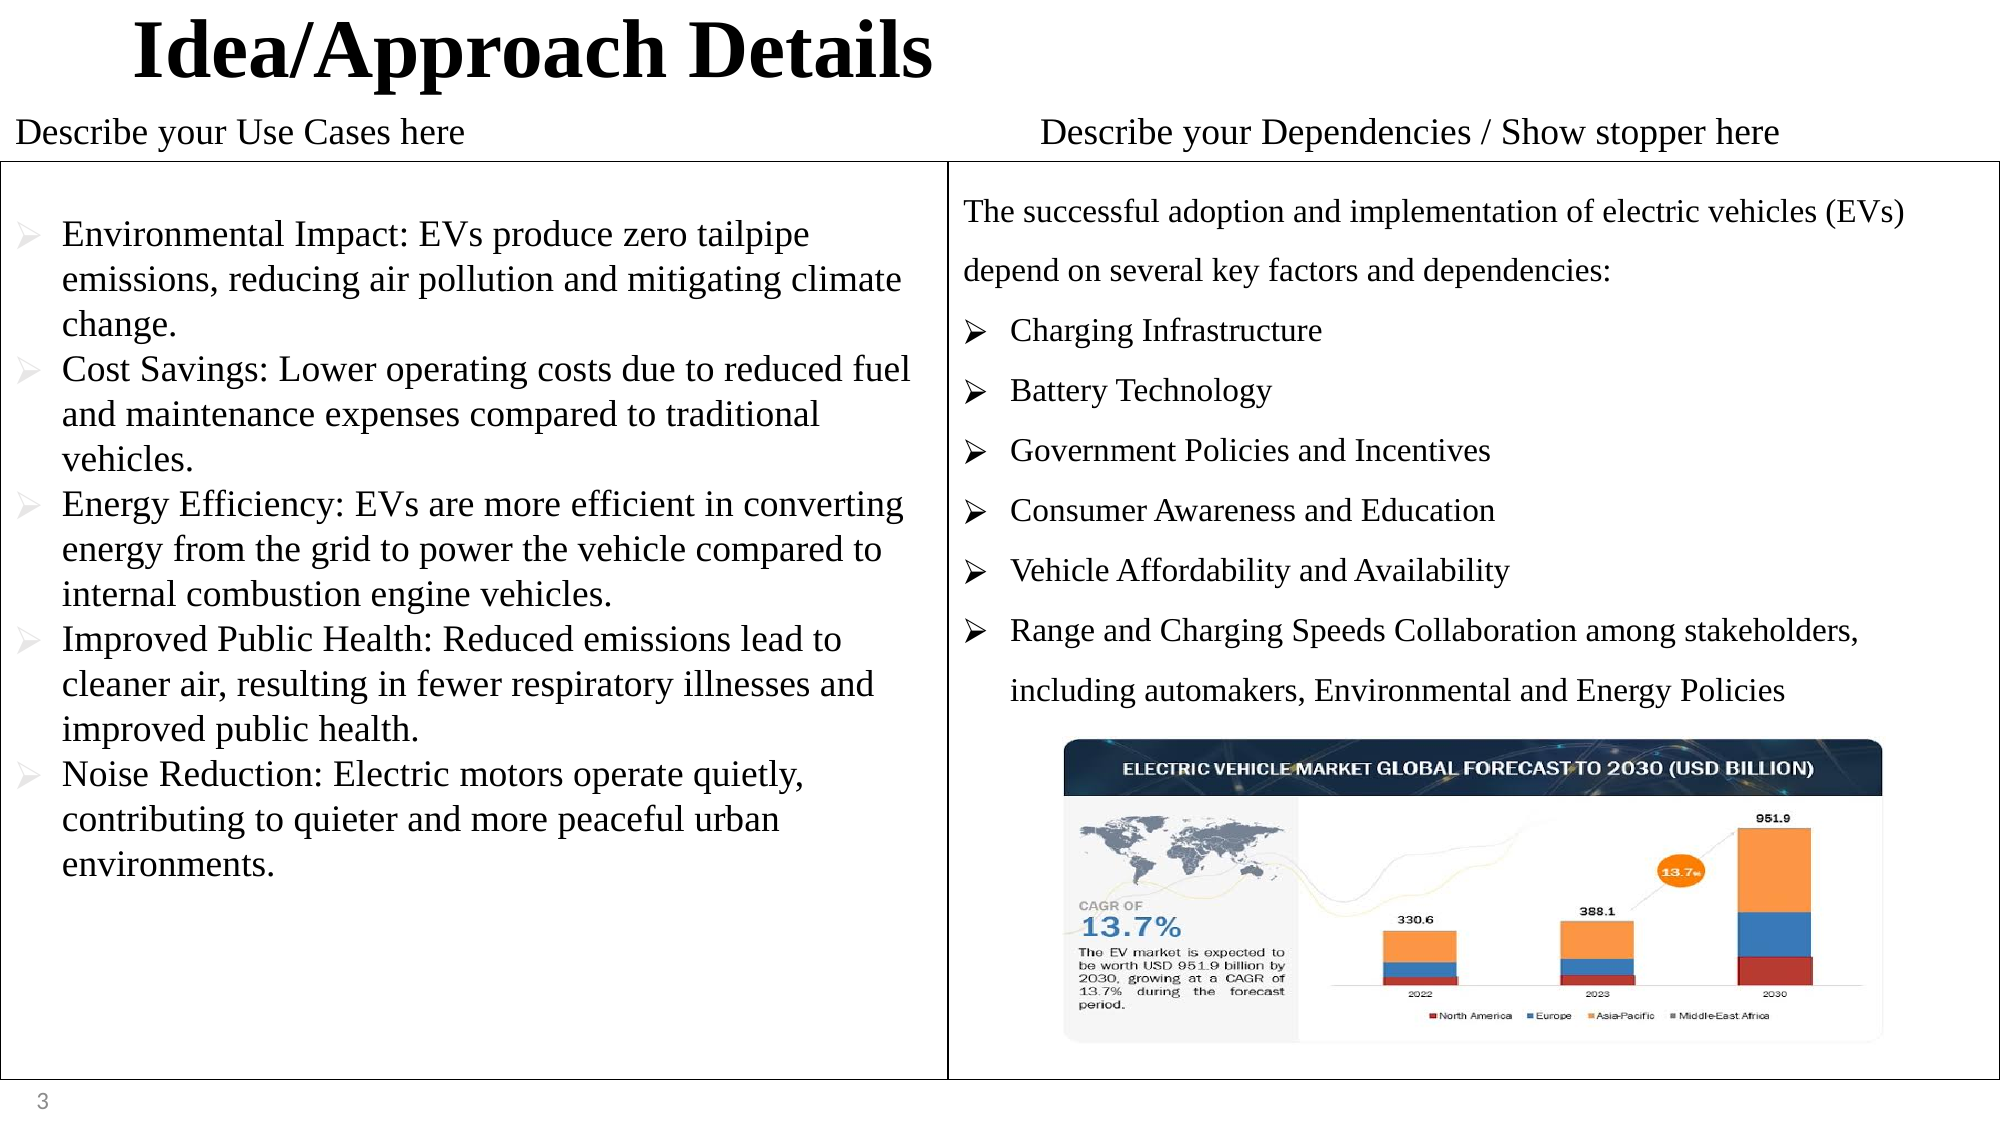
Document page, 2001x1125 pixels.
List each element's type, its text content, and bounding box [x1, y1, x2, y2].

picture [1062, 736, 1886, 1047]
text_box Describe your Dependencies / Show stopper here [1024, 104, 1907, 157]
list Describe your Use Cases here [0, 104, 794, 157]
title Idea/Approach Details [132, 0, 1081, 96]
text_box The successful adoption and implementation of electric vehicles (EVs) depend on several key factors and dependencies: Charging Infrastructure Battery Technology Government Policies and Incentives Consumer Awareness and Education Vehicle Affordability and Availability Range and Charging Speeds Collaboration among stakeholders, including automakers, Environmental and Energy Policies [948, 161, 2000, 1080]
list Environmental Impact: EVs produce zero tailpipe emissions, reducing air pollution and mitigating climate change. Cost Savings: Lower operating costs due to reduced fuel and maintenance expenses compared to traditional vehicles. Energy Efficiency: EVs are more efficient in converting energy from the grid to power the vehicle compared to internal combustion engine vehicles. Improved Public Health: Reduced emissions lead to cleaner air, resulting in fewer respiratory illnesses and improved public health. Noise Reduction: Electric motors operate quietly, contributing to quieter and more peaceful urban environments. [0, 161, 948, 1080]
slide_number 3 [0, 1084, 86, 1125]
